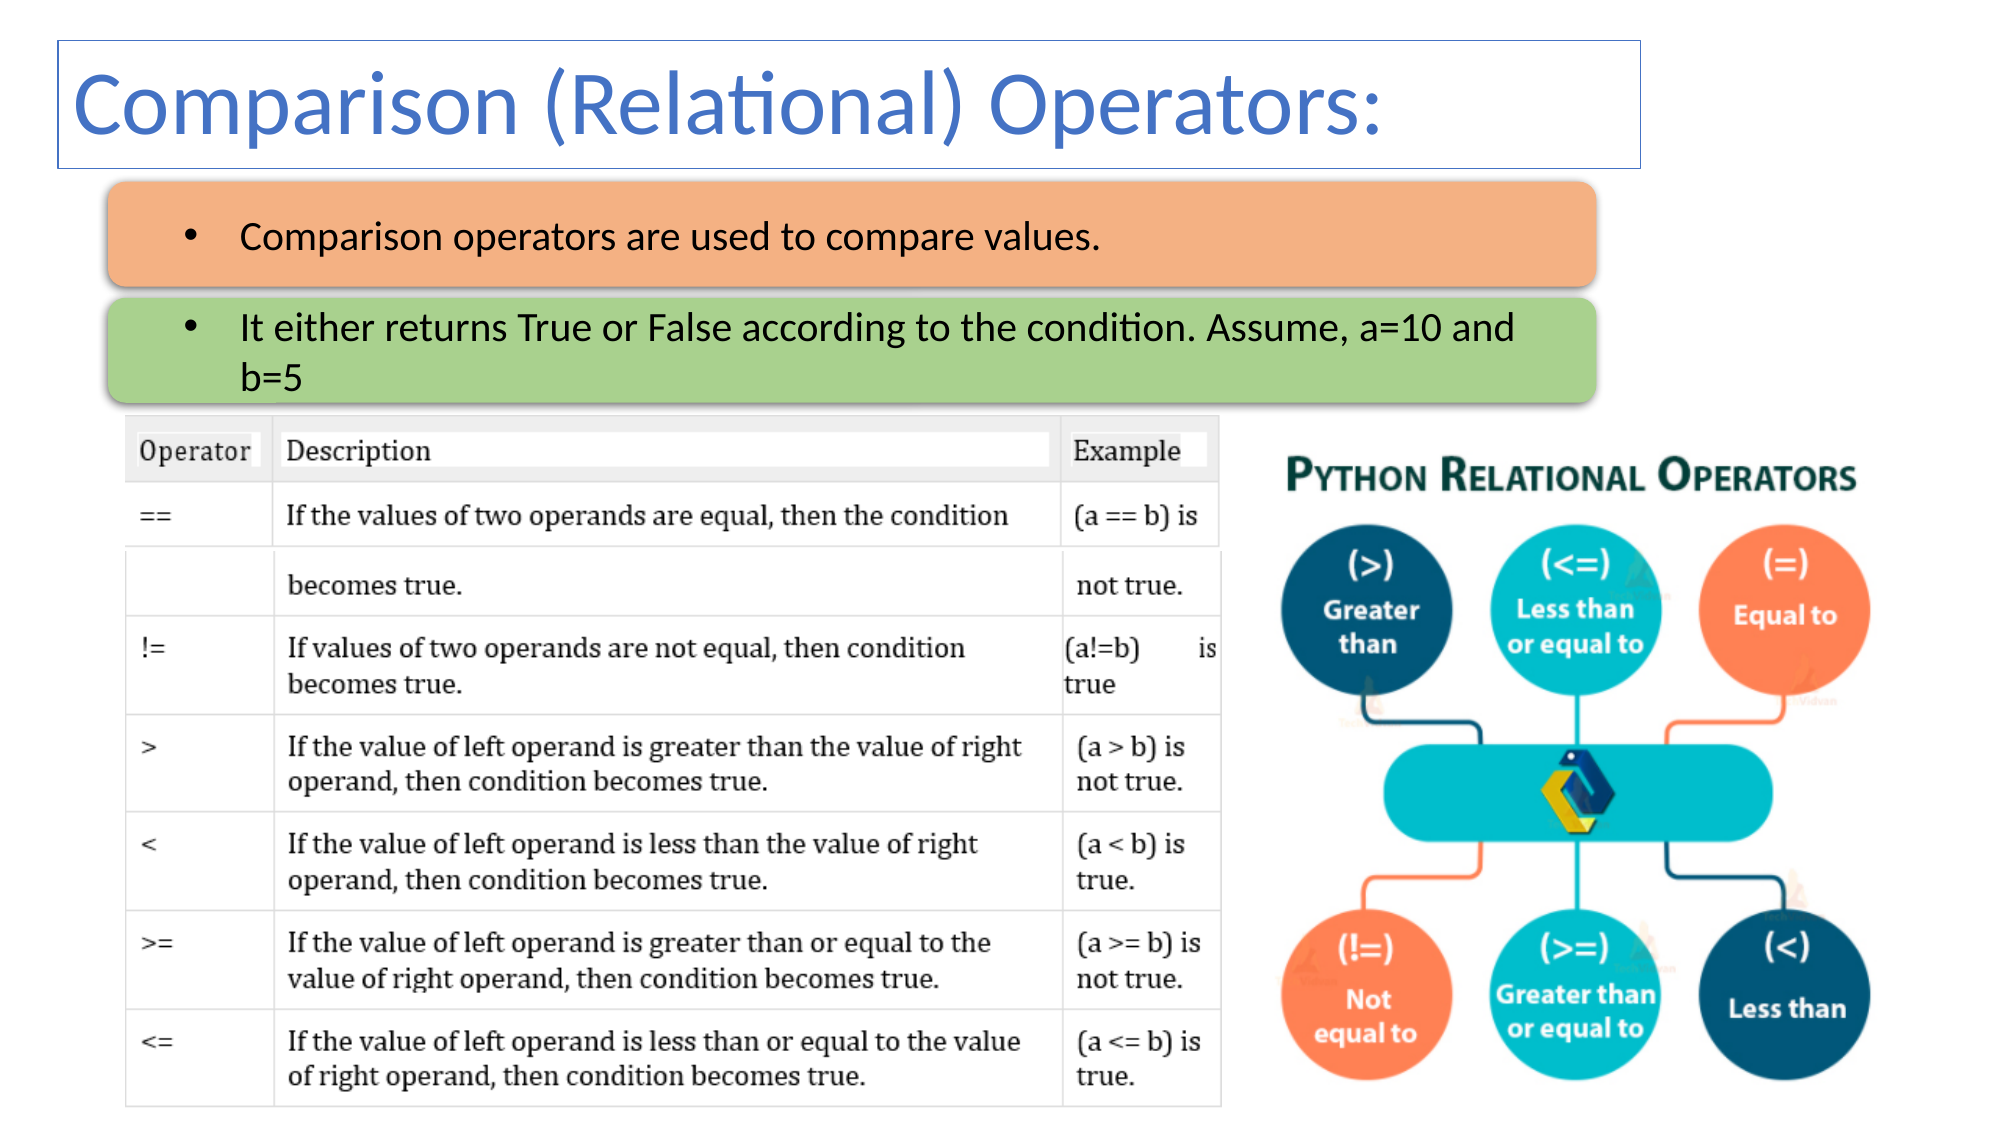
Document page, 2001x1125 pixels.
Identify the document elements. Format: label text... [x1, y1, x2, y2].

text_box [108, 297, 1597, 403]
picture [1255, 439, 1895, 1093]
picture [125, 415, 1223, 1109]
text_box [108, 181, 1597, 287]
title Comparison (Relational) Operators: [58, 40, 1641, 169]
